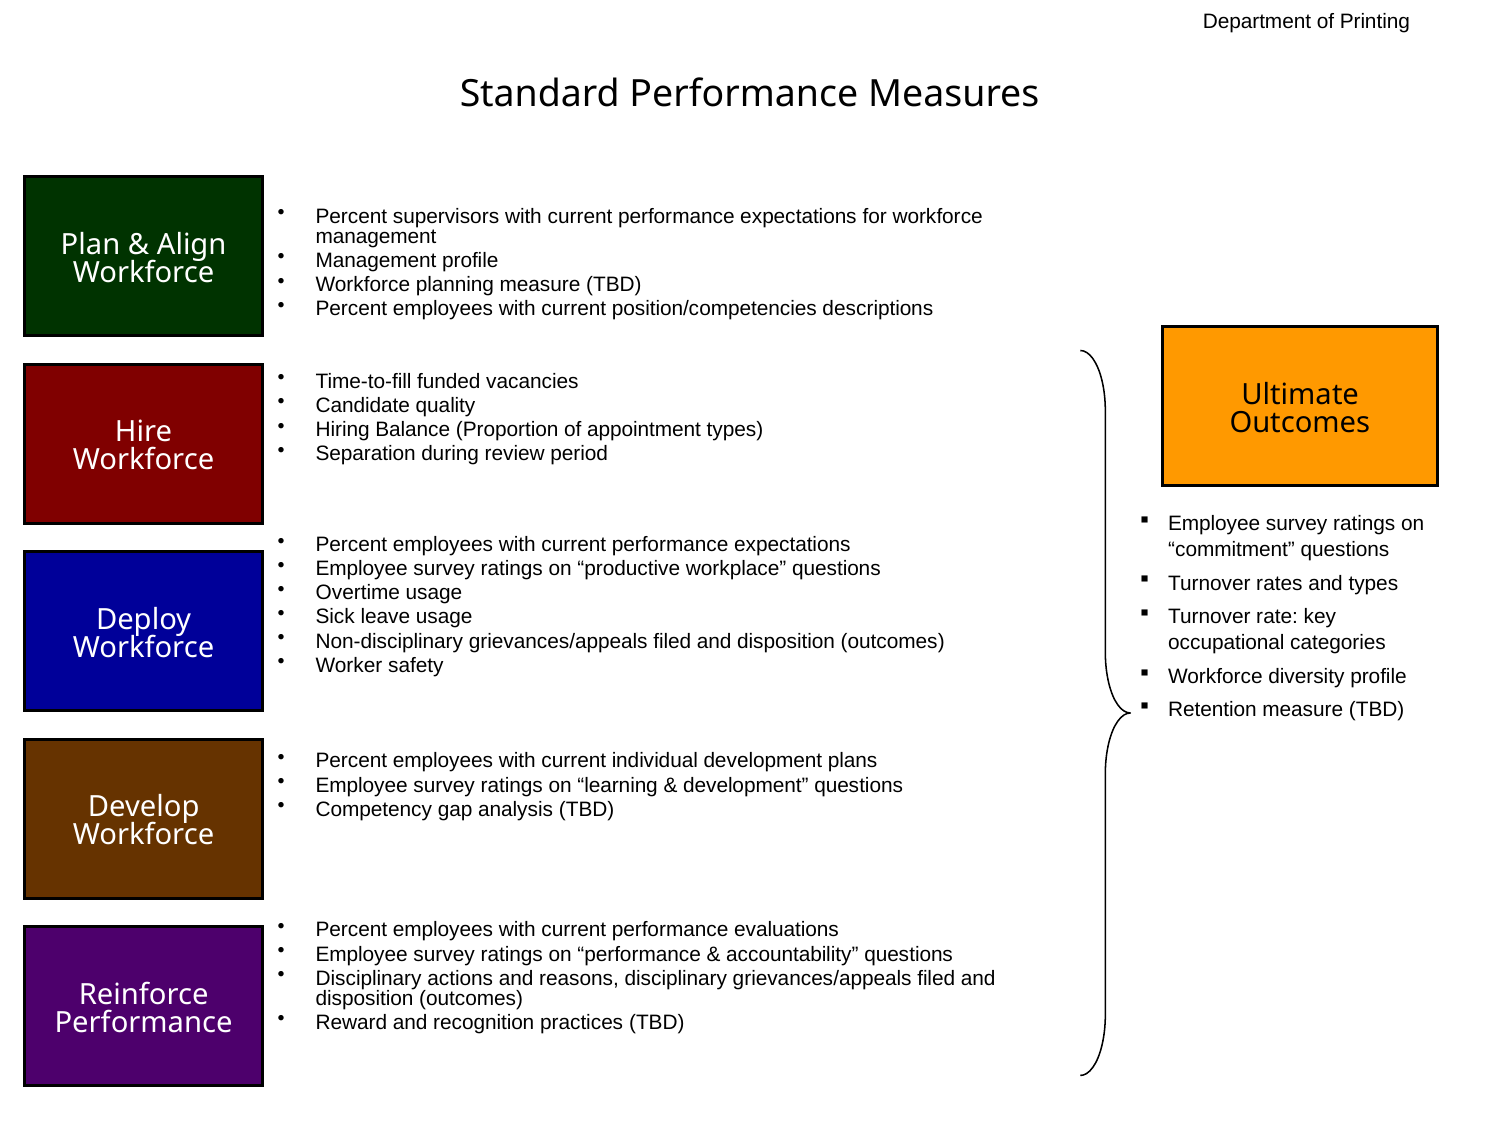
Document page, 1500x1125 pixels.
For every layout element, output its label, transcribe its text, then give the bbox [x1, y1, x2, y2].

title Standard Performance Measures [0, 37, 1500, 146]
footer Department of Printing [675, 0, 1425, 37]
list Percent supervisors with current performance expectations for workforce management Management profile Workforce planning measure (TBD) Percent employees with current position/competencies descriptions Time-to-fill funded vacancies Candidate quality Hiring Balance (Proportion of appointment types) Separation during review period Percent employees with current performance expectations Employee survey ratings on “productive workplace” questions Overtime usage Sick leave usage Non-disciplinary grievances/appeals filed and disposition (outcomes) Worker safety Percent employees with current individual development plans Employee survey ratings on “learning & development” questions Competency gap analysis (TBD) Percent employees with current performance evaluations Employee survey ratings on “performance & accountability” questions Disciplinary actions and reasons, disciplinary grievances/appeals filed and disposition (outcomes) Reward and recognition practices (TBD) [263, 200, 1100, 1038]
text_box [1080, 350, 1131, 1076]
text_box Employee survey ratings on “commitment” questions Turnover rates and types Turnover rate: key occupational categories Workforce diversity profile Retention measure (TBD) [1125, 500, 1463, 796]
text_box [24, 176, 263, 1088]
text_box Ultimate Outcomes [1162, 326, 1438, 486]
